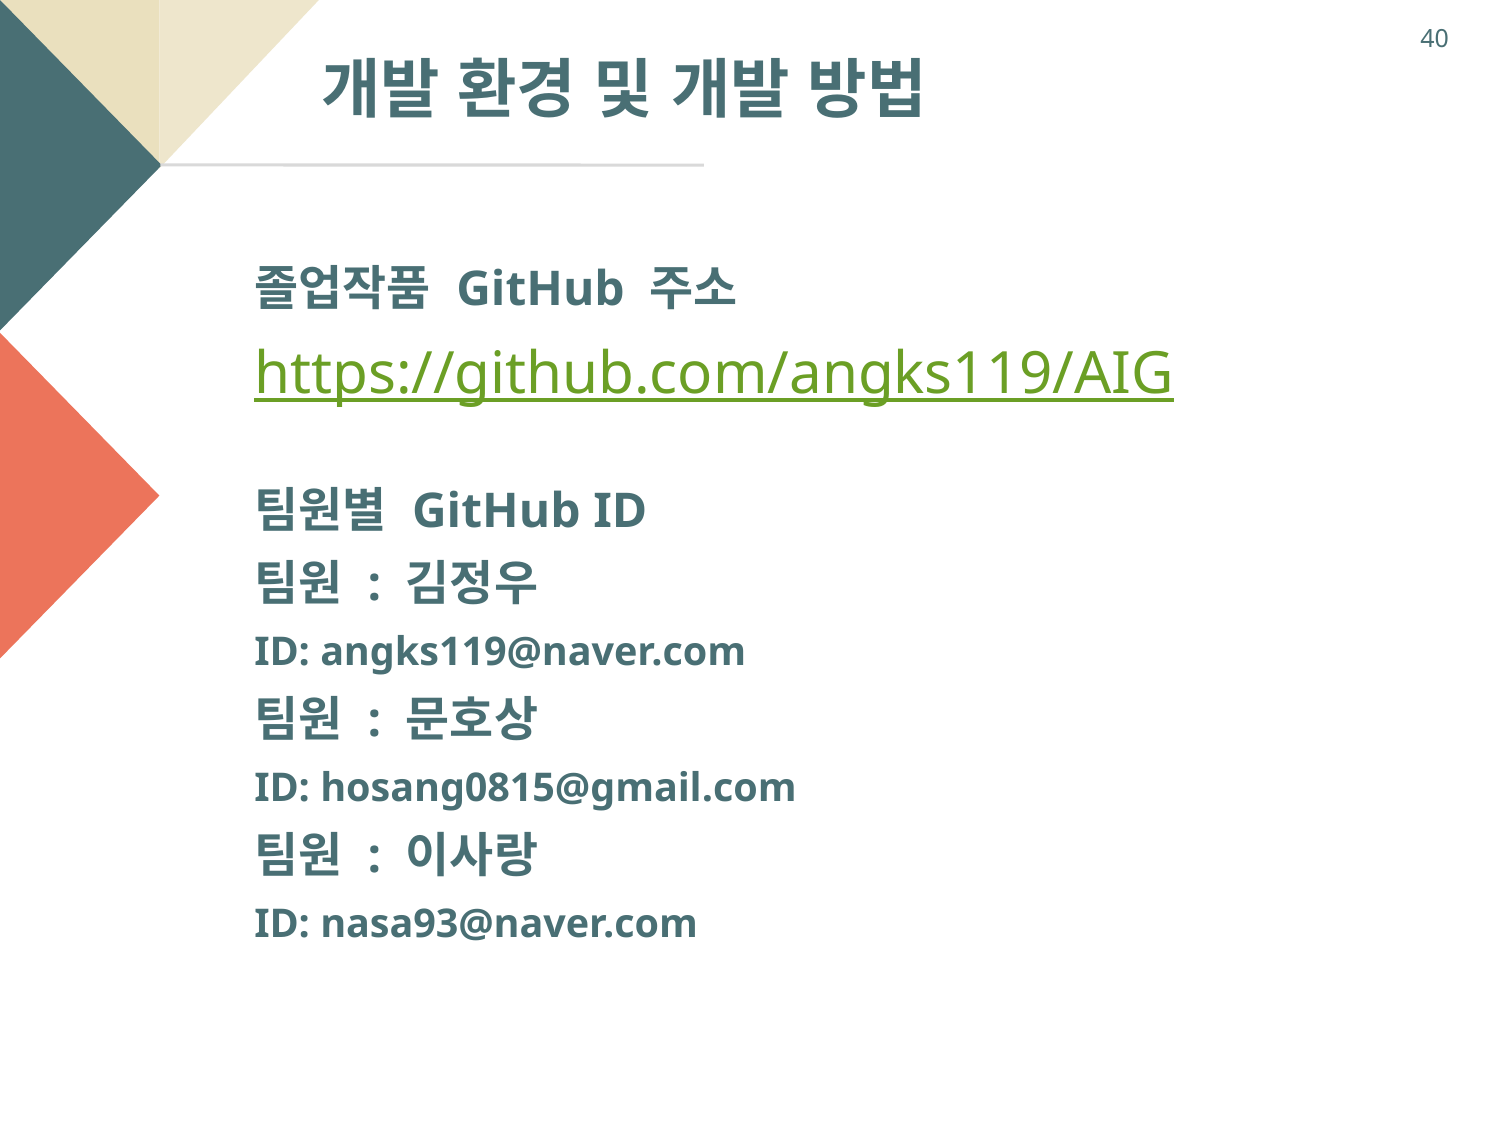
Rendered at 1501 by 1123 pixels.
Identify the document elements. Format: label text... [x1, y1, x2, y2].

text_box 팀원별 GitHub ID 팀원 : 김정우 ID: angks119@naver.com 팀원 : 문호상 ID: hosang0815@gmail.com 팀원 : 이사랑 ID: nasa93@naver.com [239, 479, 1222, 978]
text_box 40 [1369, 14, 1501, 60]
text_box 개발 환경 및 개발 방법 [306, 49, 1135, 138]
text_box 졸업작품 GitHub 주소 https://github.com/angks119/AIG [239, 256, 1222, 361]
